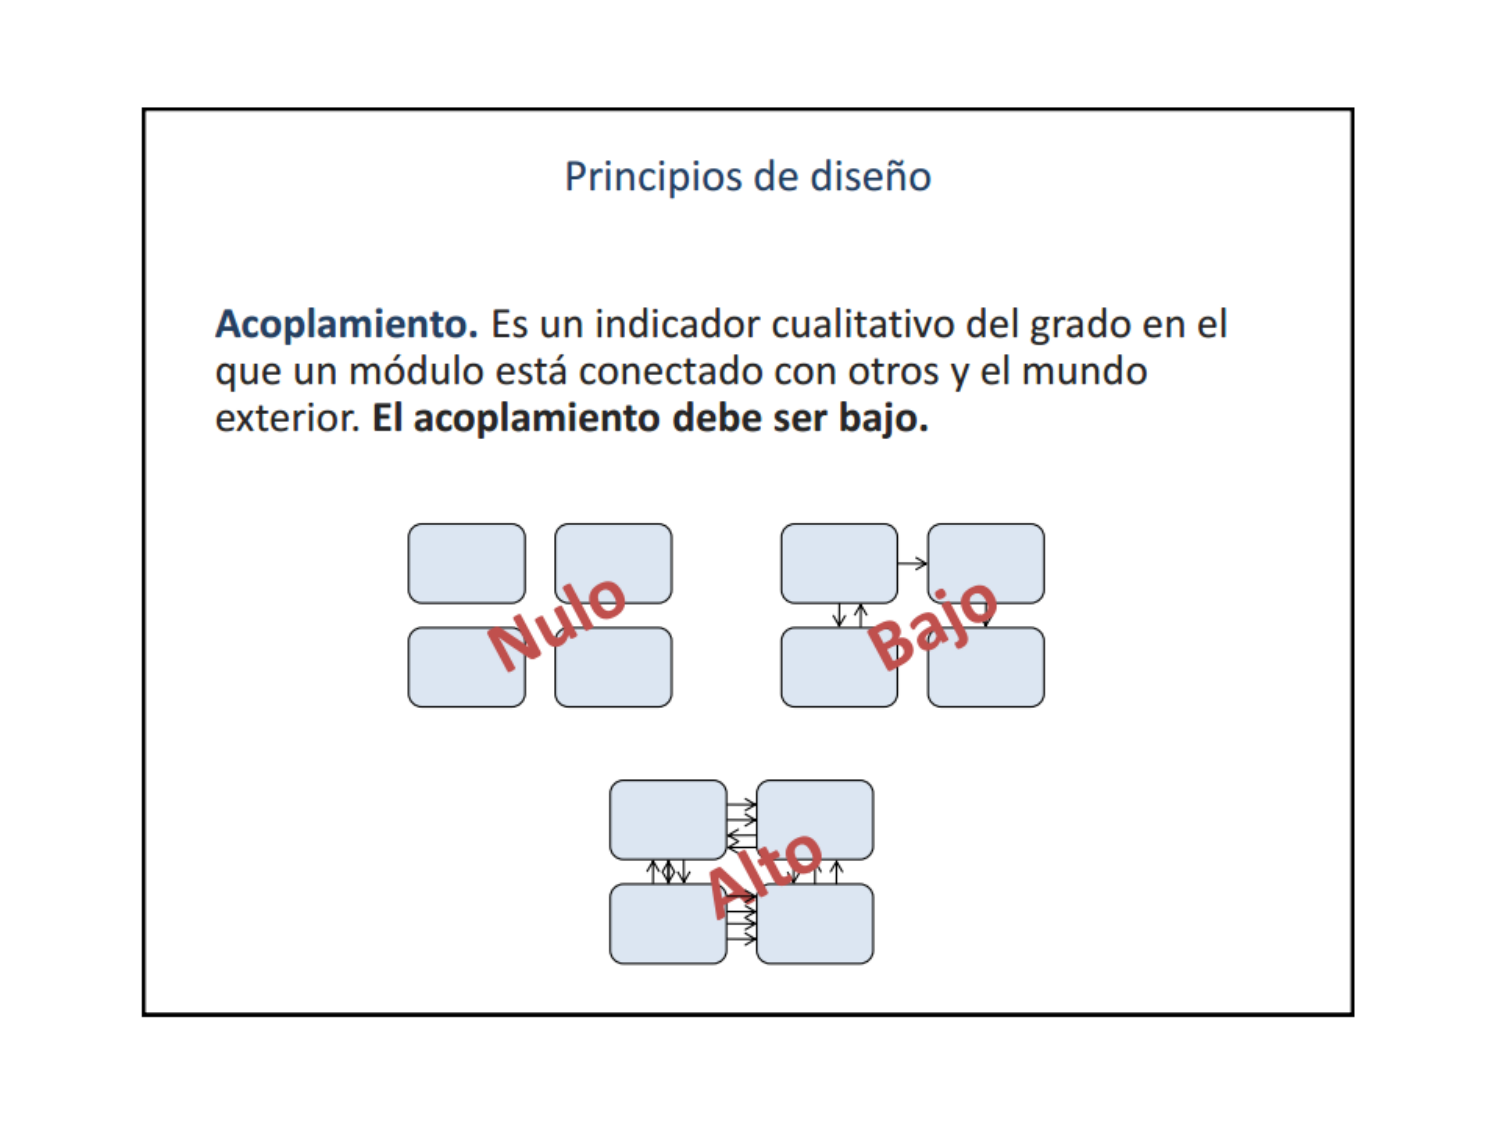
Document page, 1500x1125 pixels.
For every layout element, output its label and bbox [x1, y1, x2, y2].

picture [138, 102, 1362, 1023]
